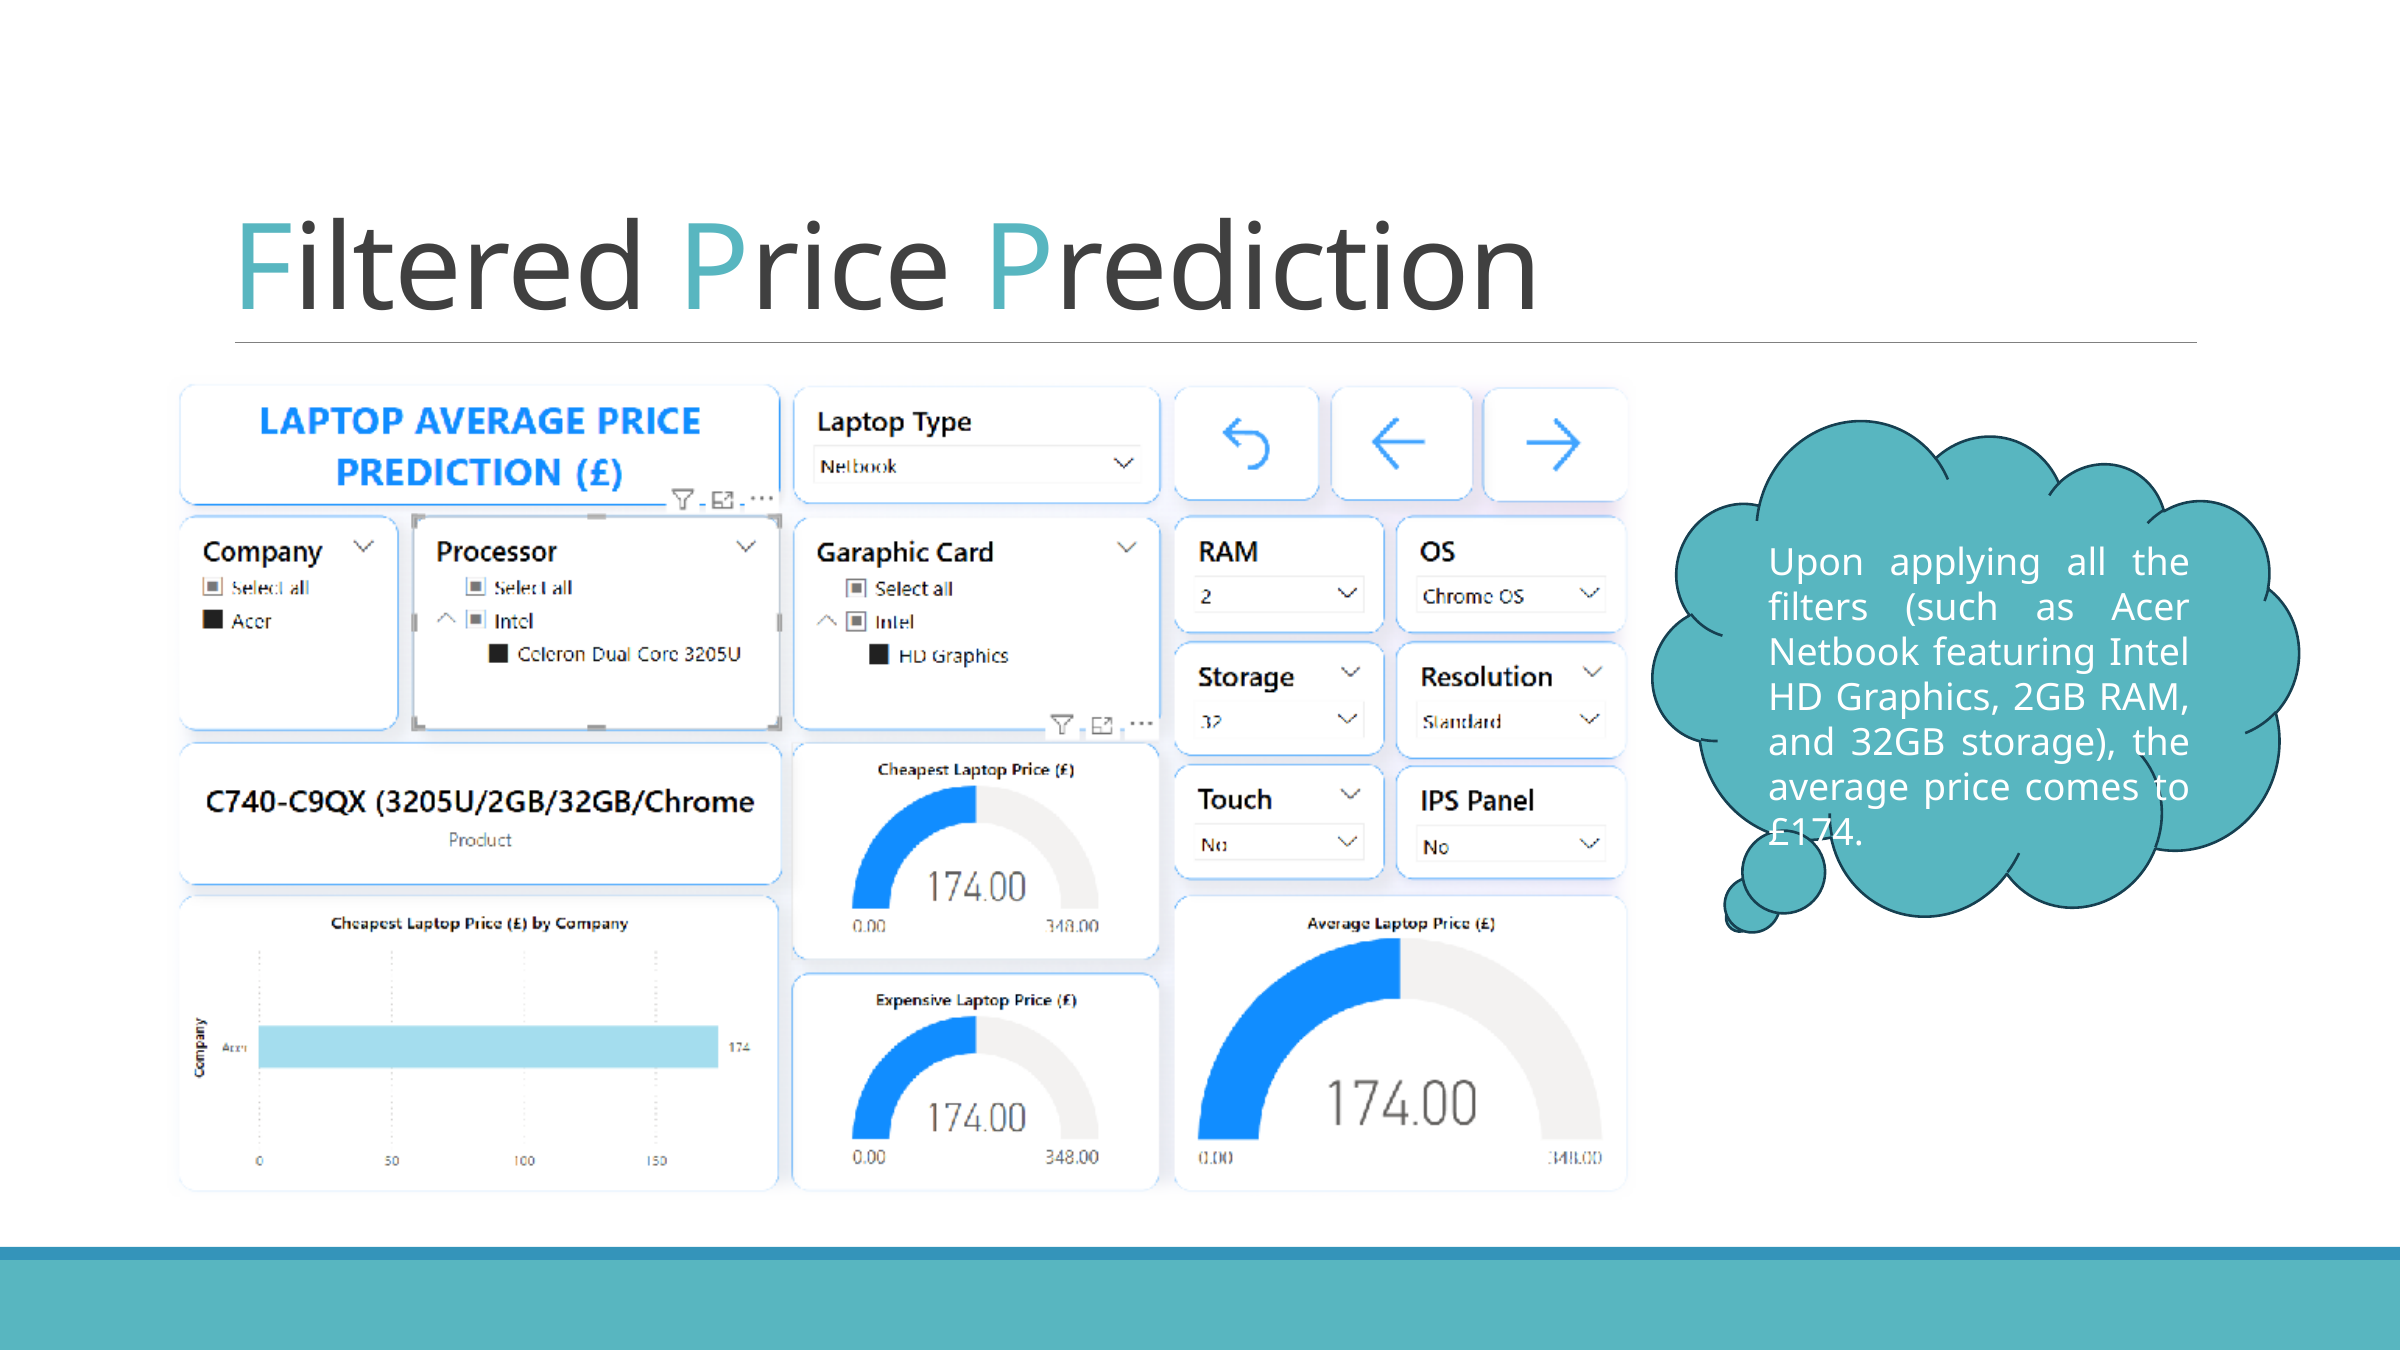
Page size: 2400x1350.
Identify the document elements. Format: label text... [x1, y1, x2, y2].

picture [166, 374, 1636, 1201]
text_box Upon applying all the filters (such as Acer Netbook featuring Intel HD Graphics, 2GB RAM, and 32GB storage), the average price comes to £174. [1753, 531, 2206, 861]
title Filtered Price Prediction [216, 56, 2196, 342]
text_box [1723, 842, 1827, 934]
text_box [1651, 419, 2301, 848]
text_box [1837, 861, 2151, 918]
